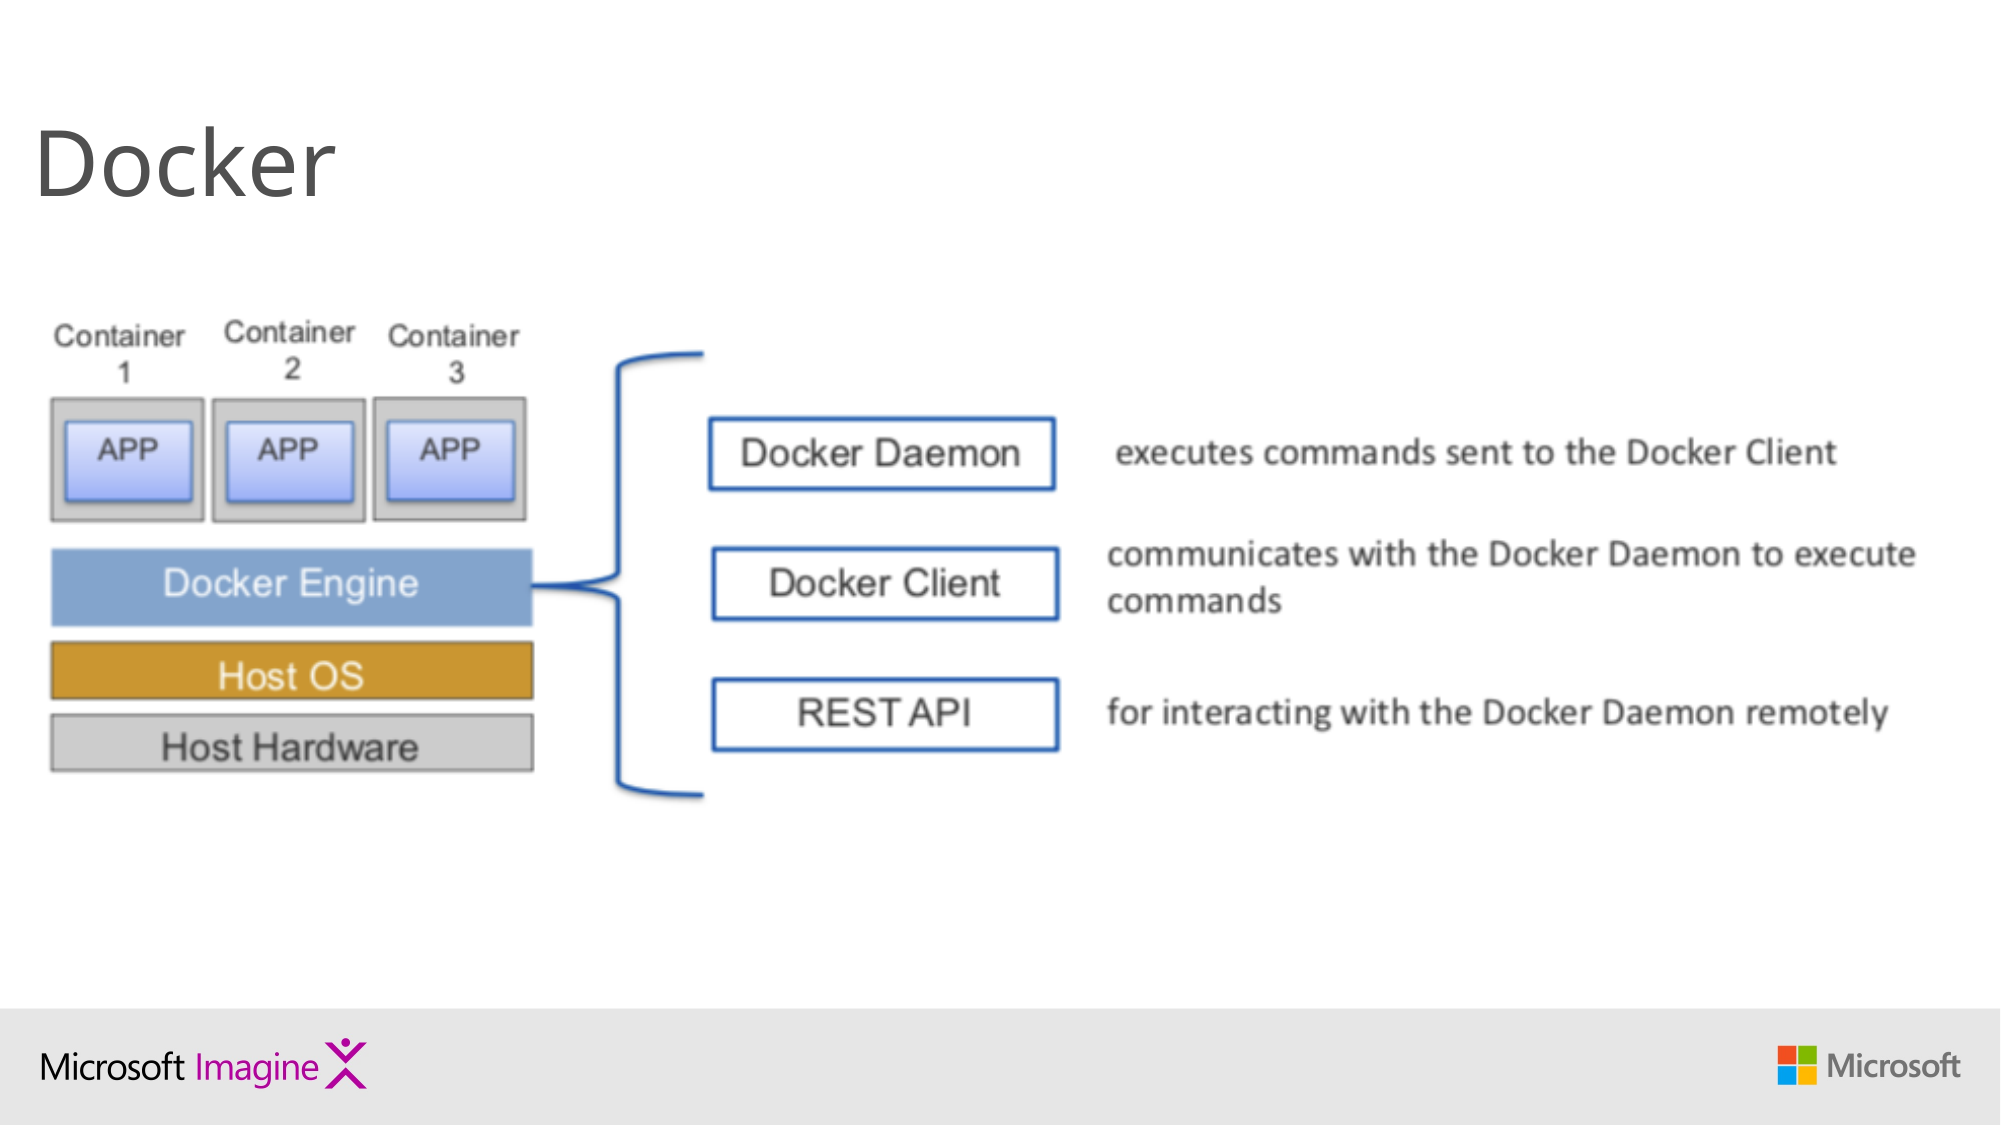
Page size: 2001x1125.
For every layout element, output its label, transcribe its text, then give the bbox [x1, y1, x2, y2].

title Docker [17, 109, 1146, 249]
picture [0, 0, 2001, 1125]
